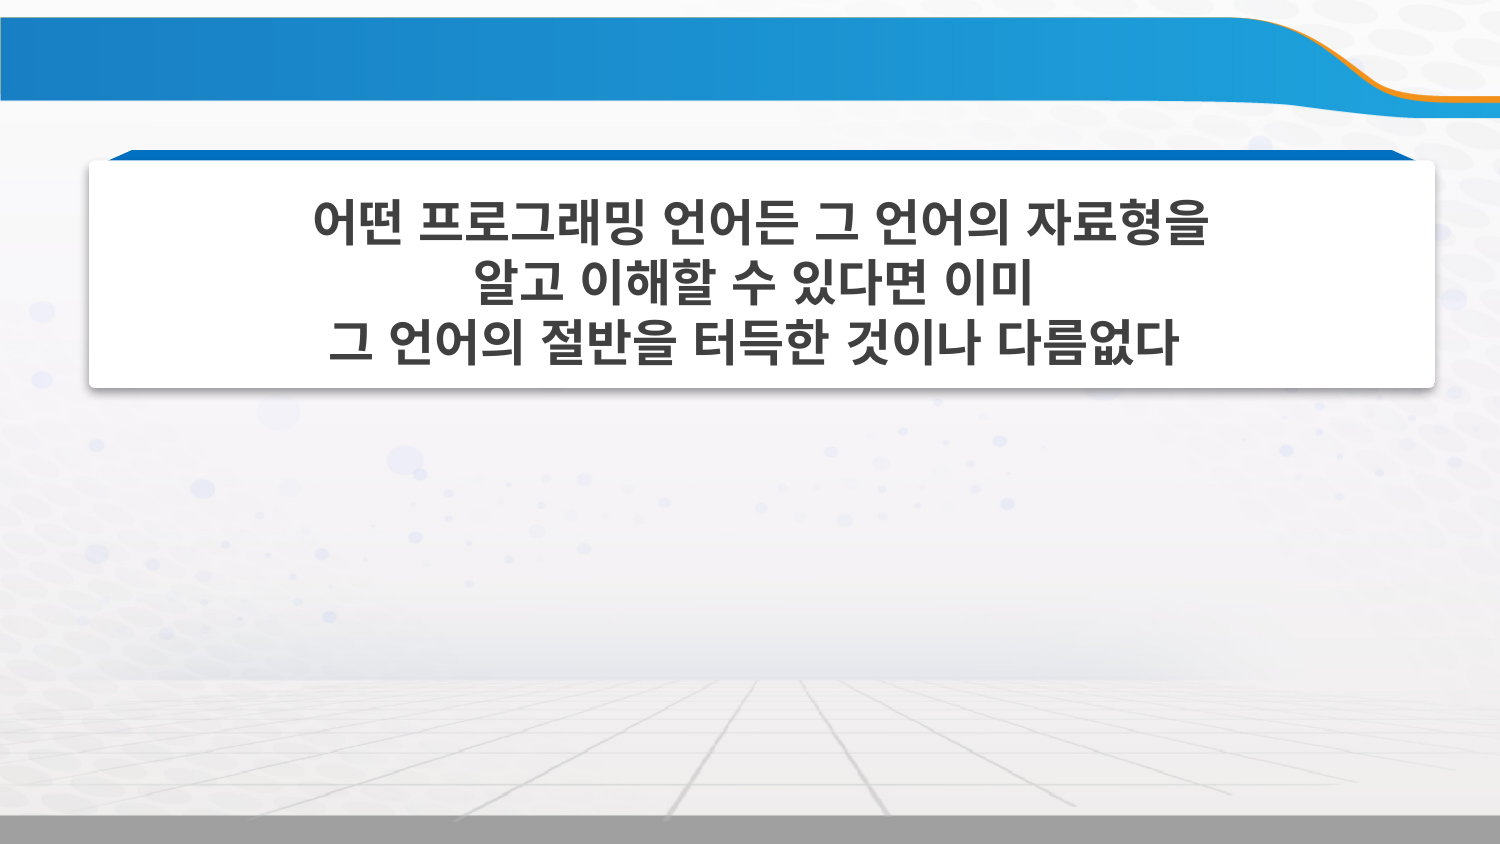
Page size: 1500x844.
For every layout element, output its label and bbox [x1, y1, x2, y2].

text_box [88, 149, 1436, 389]
picture [0, 0, 1500, 844]
